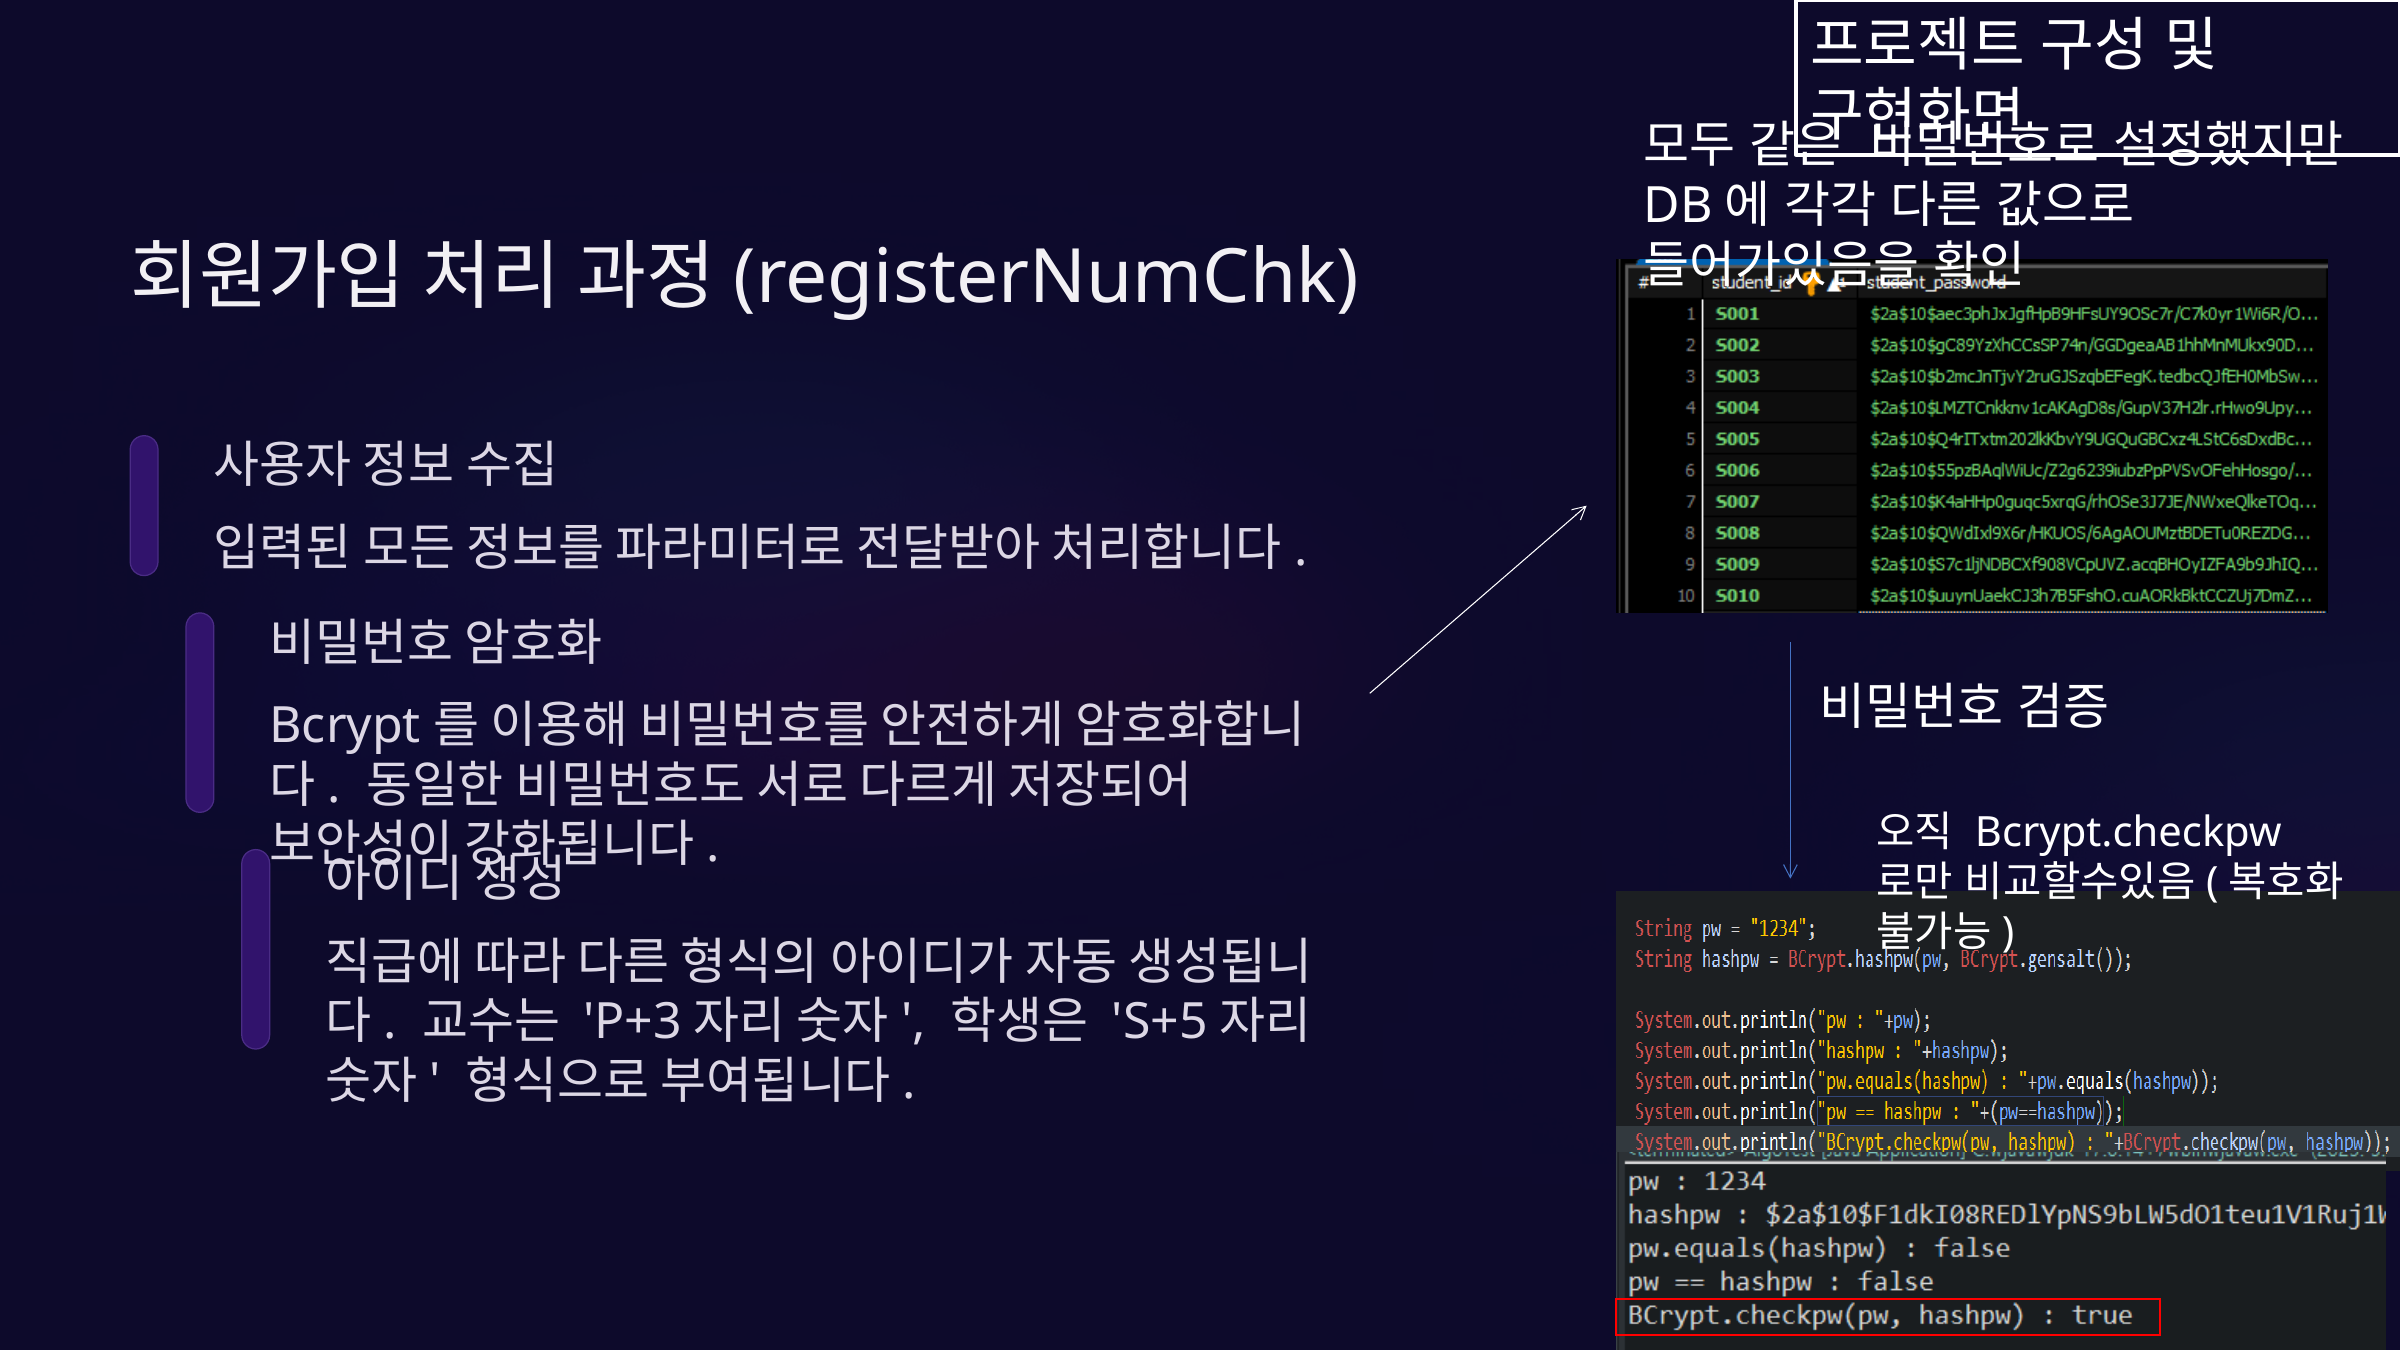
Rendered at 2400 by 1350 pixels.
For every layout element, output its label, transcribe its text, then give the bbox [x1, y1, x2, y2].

text_box 비밀번호 암호화 [269, 612, 735, 671]
text_box 사용자 정보 수집 [213, 435, 679, 494]
text_box 회원가입 처리 과정(registerNumChk) [130, 201, 1215, 319]
text_box 입력된 모든 정보를 파라미터로 전달받아 처리합니다. [213, 516, 1369, 576]
picture [1616, 891, 2400, 1350]
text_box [1369, 505, 1587, 694]
text_box 아이디 생성 [325, 849, 791, 908]
text_box 비밀번호 검증 [1804, 666, 2143, 742]
text_box 직급에 따라 다른 형식의 아이디가 자동 생성됩니다. 교수는 'P+3자리 숫자', 학생은 'S+5자리 숫자' 형식으로 부여됩니다. [325, 930, 1370, 1049]
text_box 모두 같은 비밀번호로 설정했지만 DB에 각각 다른 값으로 들어가있음을 확인 [1628, 105, 2373, 300]
text_box Bcrypt를 이용해 비밀번호를 안전하게 암호화합니다. 동일한 비밀번호도 서로 다르게 저장되어 보안성이 강화됩니다. [269, 693, 1370, 813]
text_box [130, 435, 159, 576]
text_box 오직 Bcrypt.checkpw로만 비교할수있음(복호화 불가능) [1861, 797, 2373, 891]
text_box 프로젝트 구성 및 구현화면 [1795, 0, 2400, 155]
text_box [241, 849, 270, 1050]
picture [1616, 259, 2328, 613]
text_box [185, 612, 214, 813]
